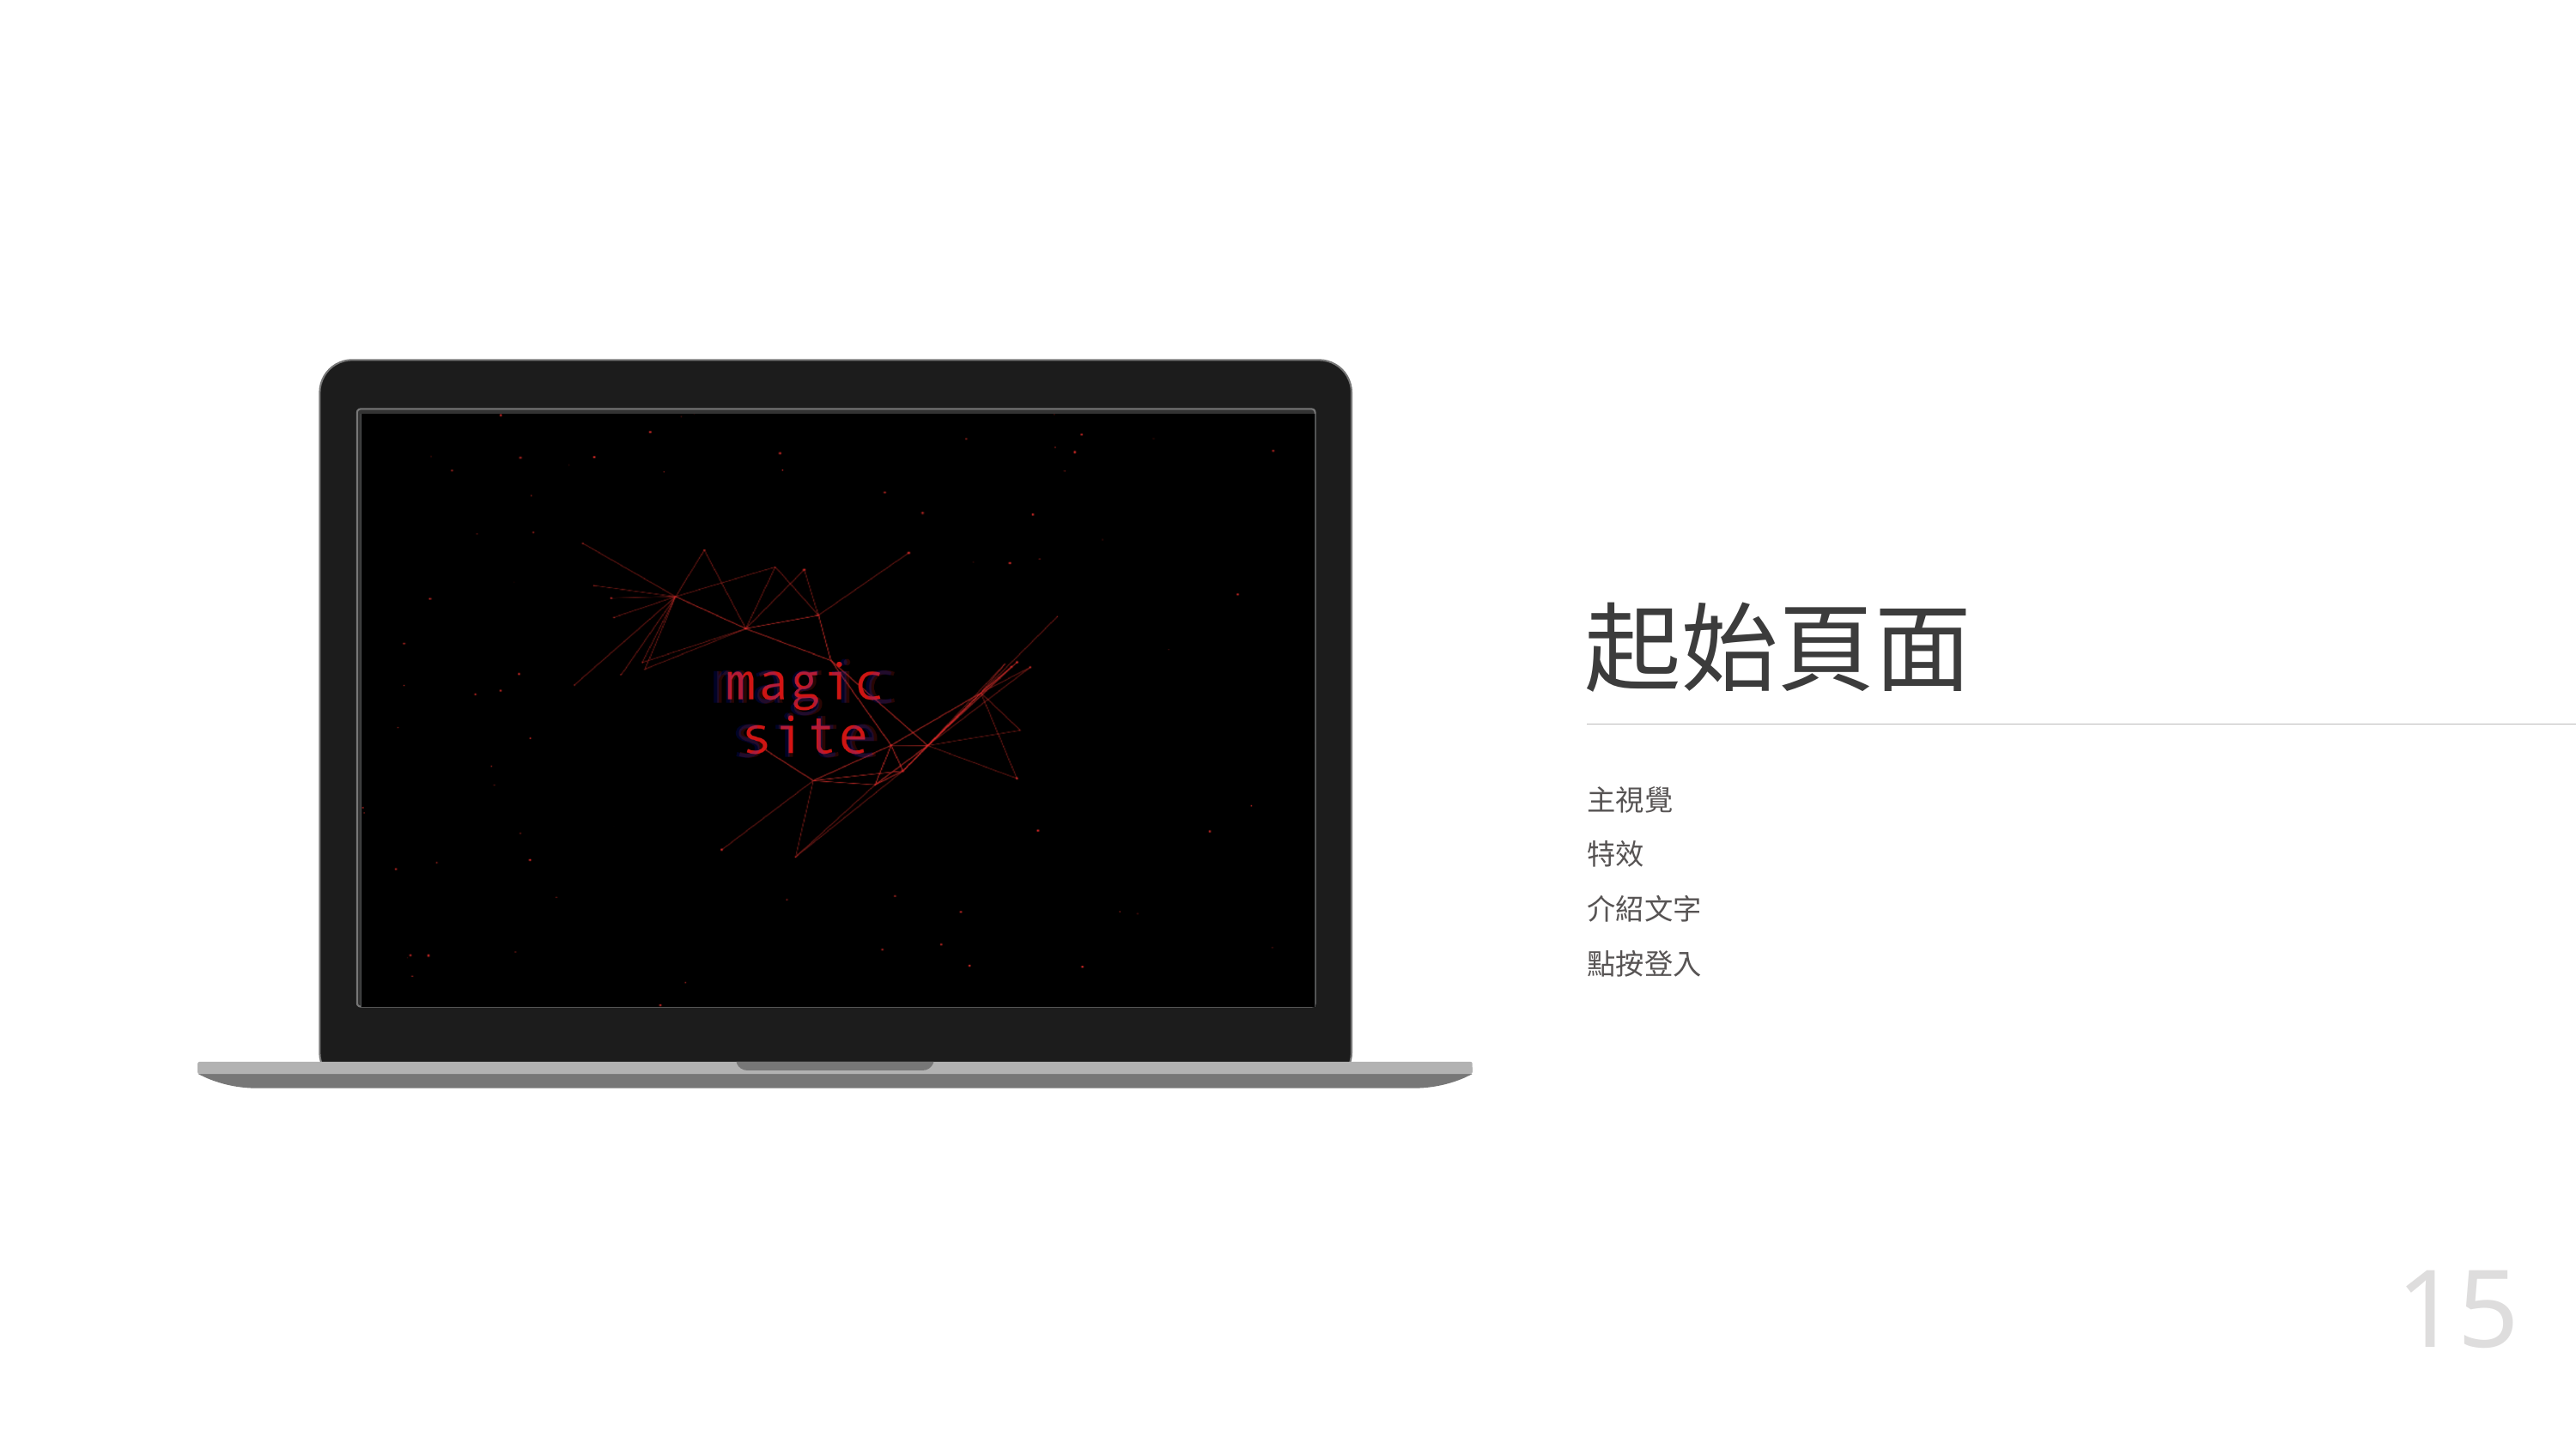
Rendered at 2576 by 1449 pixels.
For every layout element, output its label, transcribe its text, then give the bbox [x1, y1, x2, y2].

picture [361, 414, 1315, 1007]
title 起始頁面 [1571, 314, 2300, 711]
slide_number 15 [2150, 1250, 2532, 1393]
list 主視覺 特效 介紹文字 點按登入 [1574, 755, 2303, 1181]
